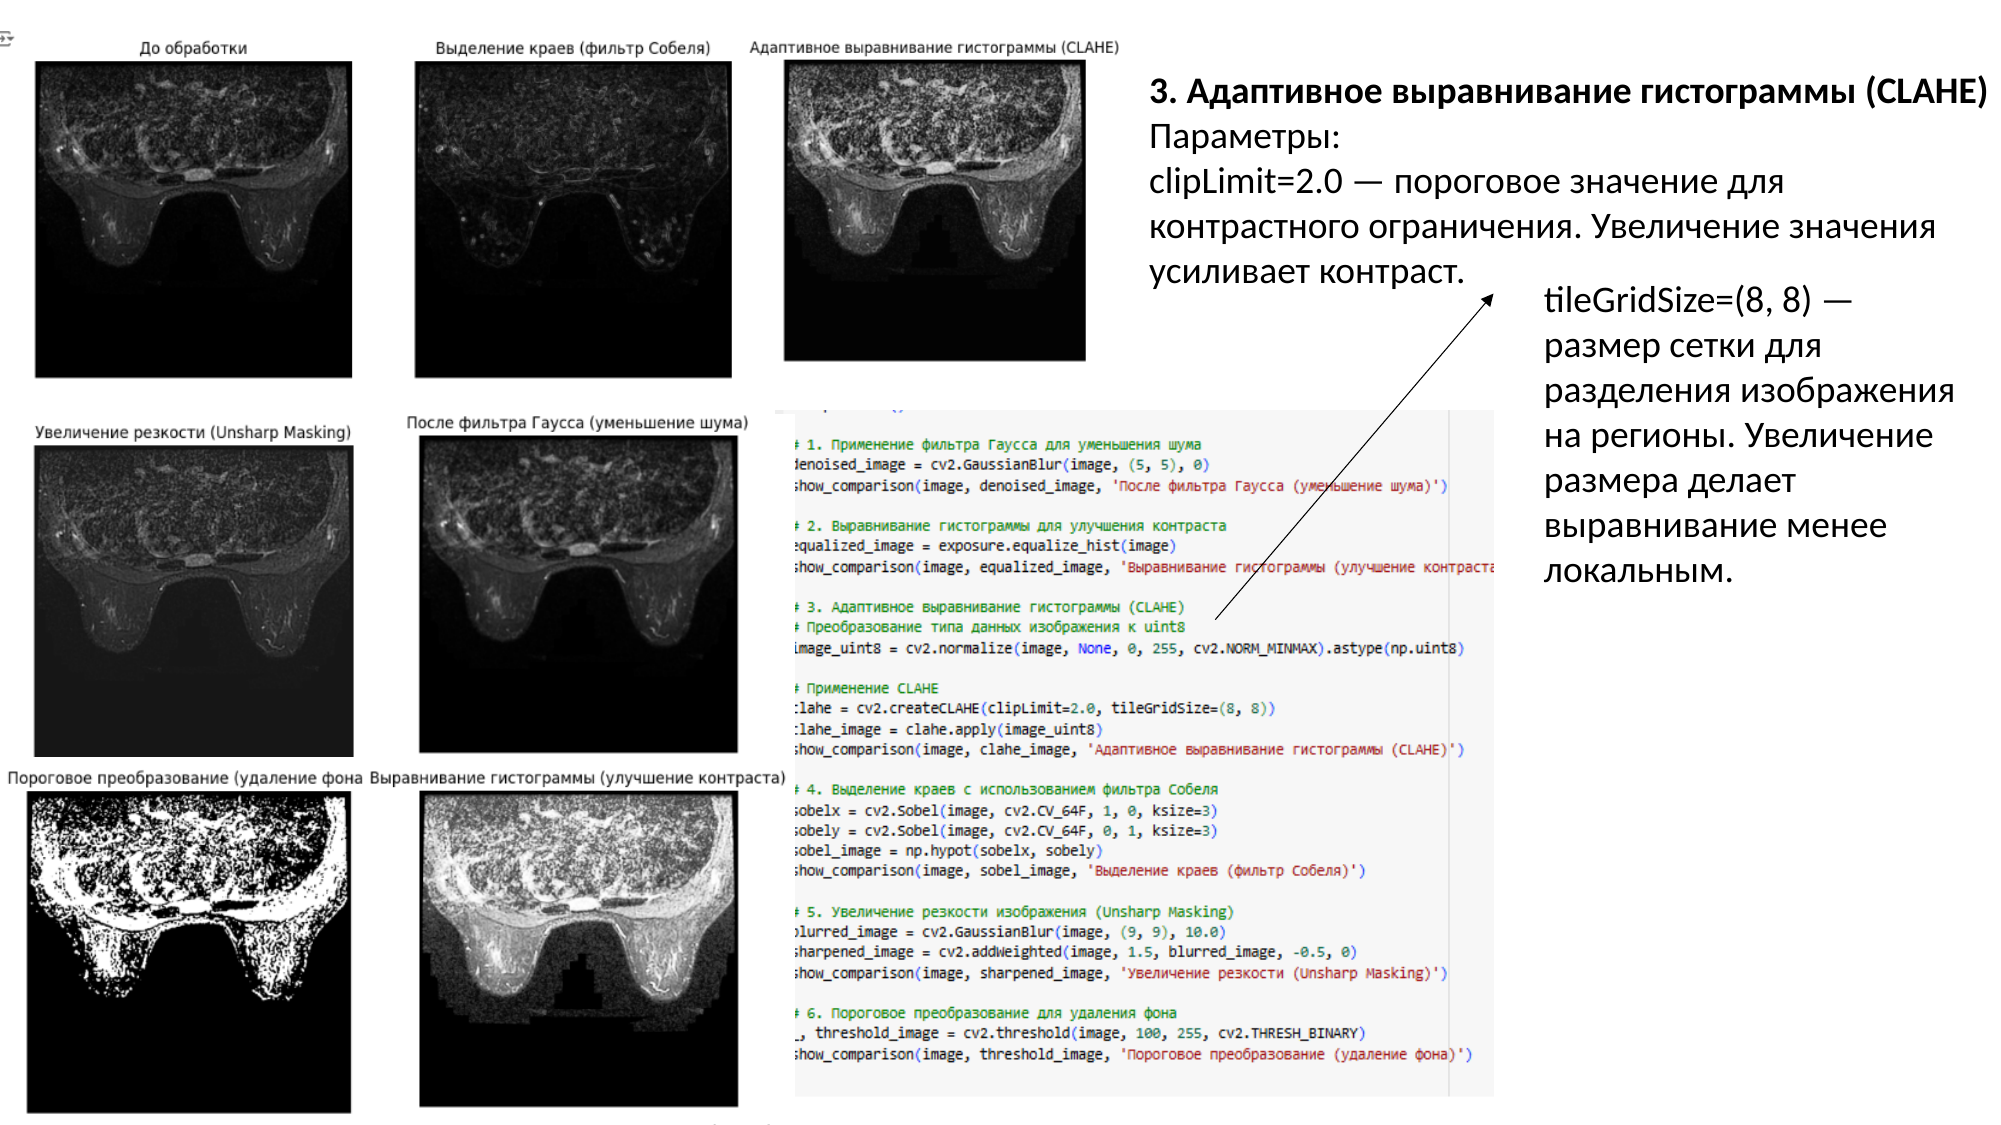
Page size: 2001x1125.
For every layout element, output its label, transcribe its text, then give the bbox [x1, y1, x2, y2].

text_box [1215, 293, 1494, 620]
picture [0, 410, 1494, 1125]
text_box 3. Адаптивное выравнивание гистограммы (CLAHE) Параметры: clipLimit=2.0 — пороговое значение для контрастного ограничения. Увеличение значения усиливает контраст. [1136, 59, 2000, 299]
text_box tileGridSize=(8, 8) — размер сетки для разделения изображения на регионы. Увеличение размера делает выравнивание менее локальным. [1529, 267, 1975, 597]
picture [0, 24, 1136, 393]
